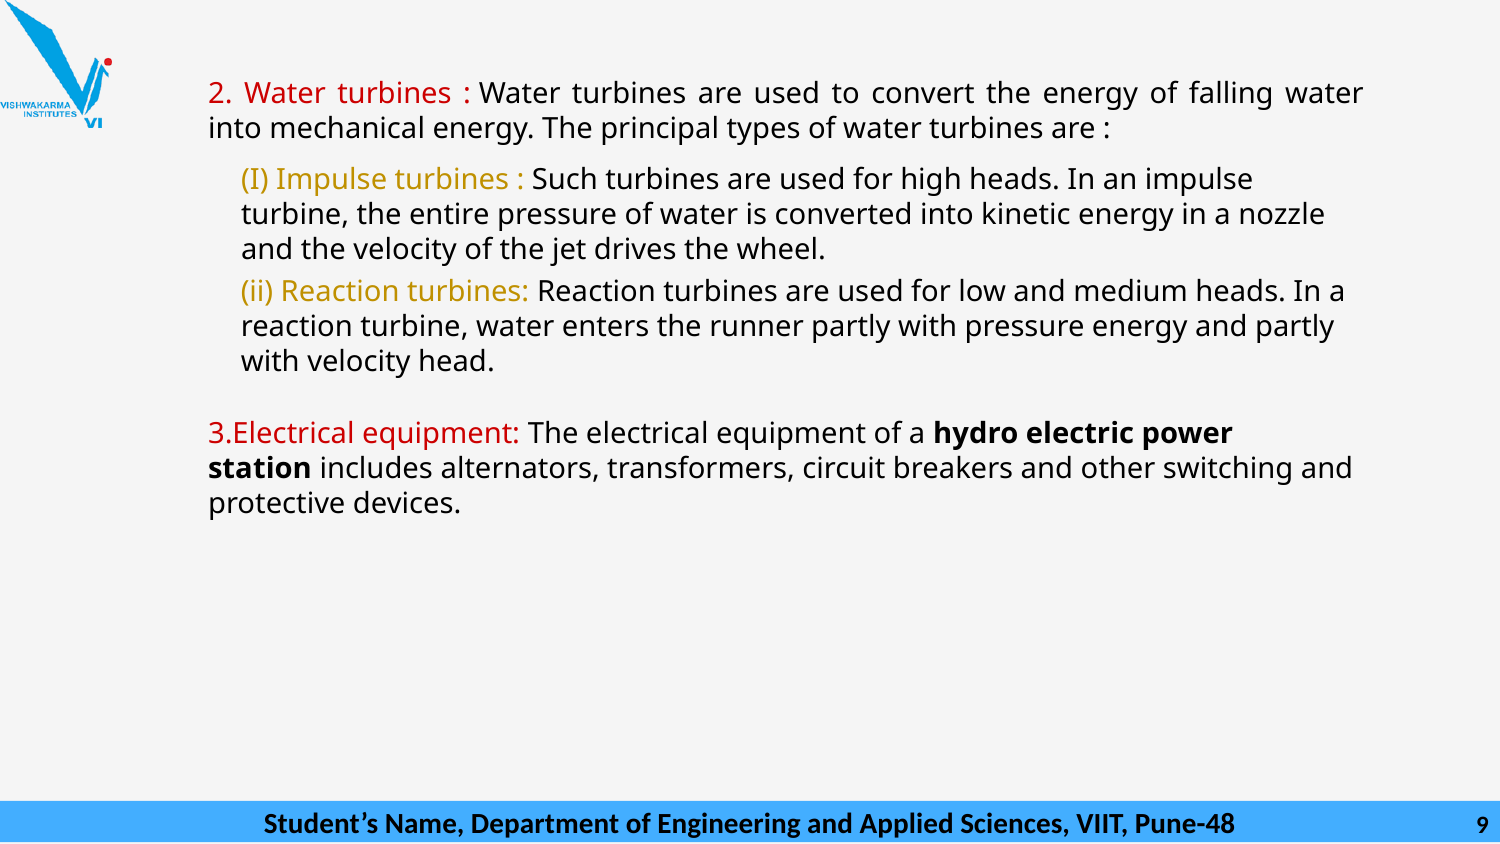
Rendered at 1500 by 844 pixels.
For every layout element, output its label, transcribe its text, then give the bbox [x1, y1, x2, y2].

slide_number 9 [1411, 800, 1500, 844]
text_box (ii) Reaction turbines: Reaction turbines are used for low and medium heads. In a reaction turbine, water enters the runner partly with pressure energy and partly with velocity head. [226, 265, 1380, 385]
picture [0, 0, 119, 135]
text_box Student’s Name, Department of Engineering and Applied Sciences, VIIT, Pune-48 [0, 800, 1411, 843]
text_box 3.Electrical equipment: The electrical equipment of a hydro electric power station includes alternators, transformers, circuit breakers and other switching and protective devices. [193, 407, 1370, 527]
text_box (I) Impulse turbines : Such turbines are used for high heads. In an impulse turbine, the entire pressure of water is converted into kinetic energy in a nozzle and the velocity of the jet drives the wheel. [226, 152, 1359, 265]
text_box 2. Water turbines : Water turbines are used to convert the energy of falling water into mechanical energy. The principal types of water turbines are : [193, 67, 1380, 152]
